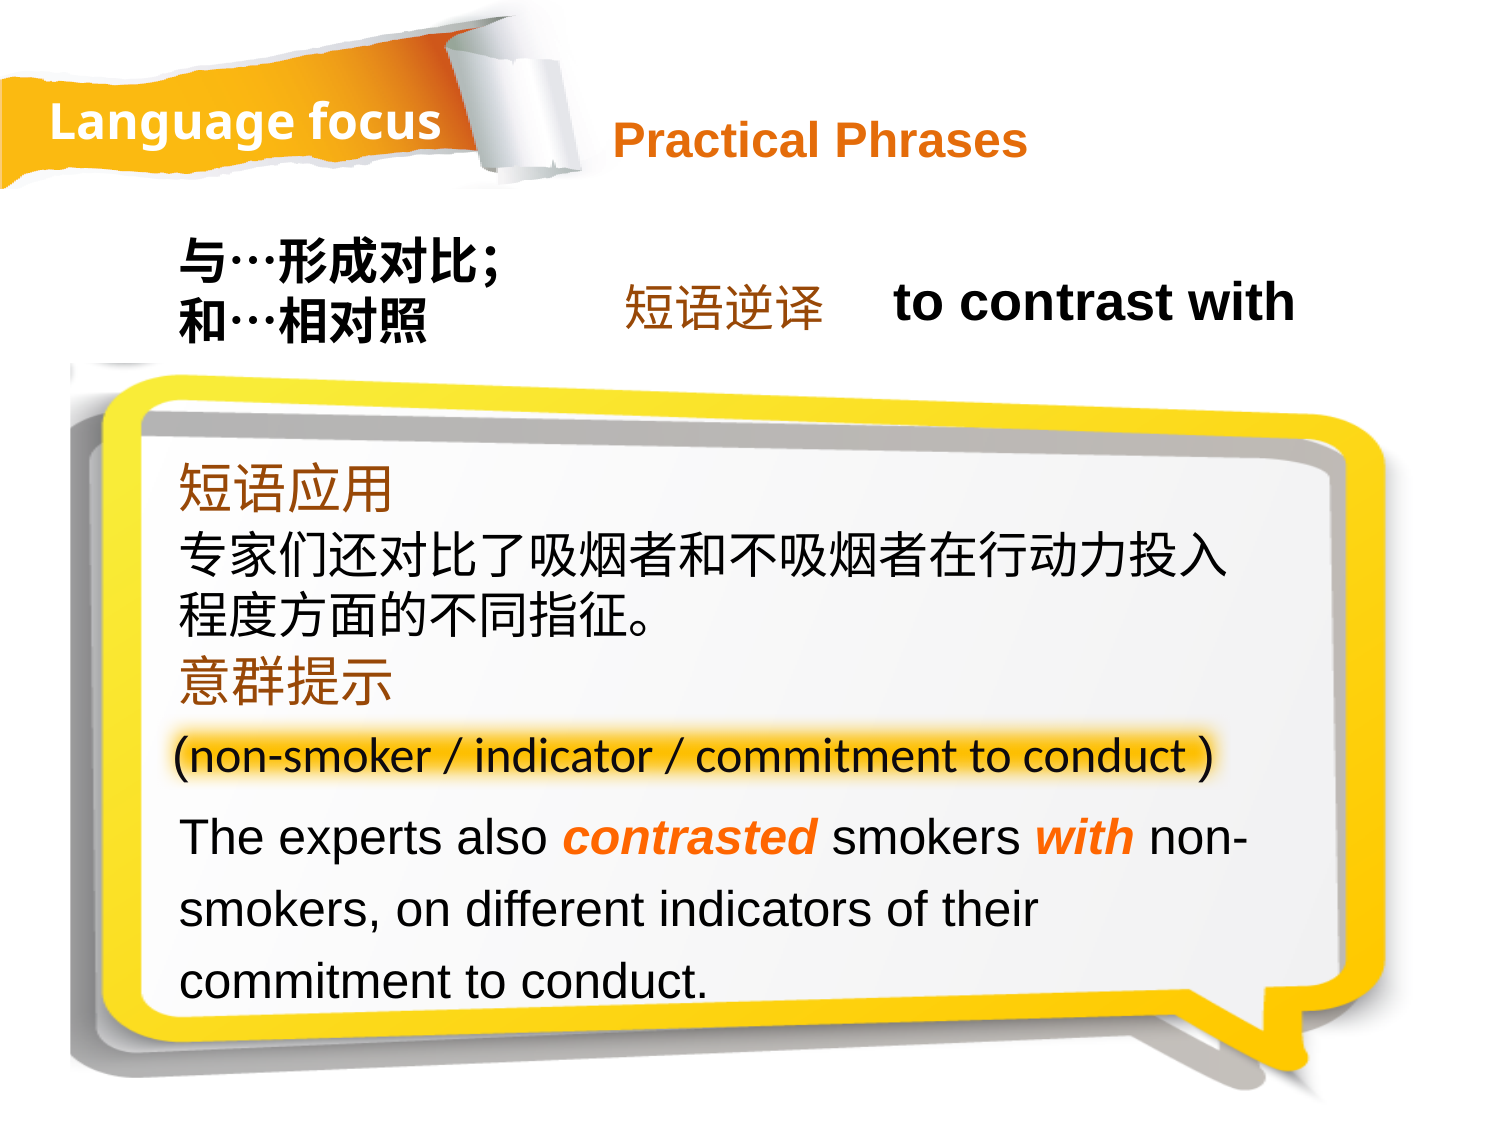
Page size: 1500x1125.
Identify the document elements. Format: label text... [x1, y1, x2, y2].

picture [0, 0, 621, 190]
picture [70, 363, 1432, 1106]
text_box to contrast with [878, 259, 1407, 339]
text_box 与…形成对比；和…相对照 [163, 222, 581, 358]
text_box Practical Phrases [625, 99, 1159, 175]
text_box 短语逆译 [609, 269, 881, 345]
